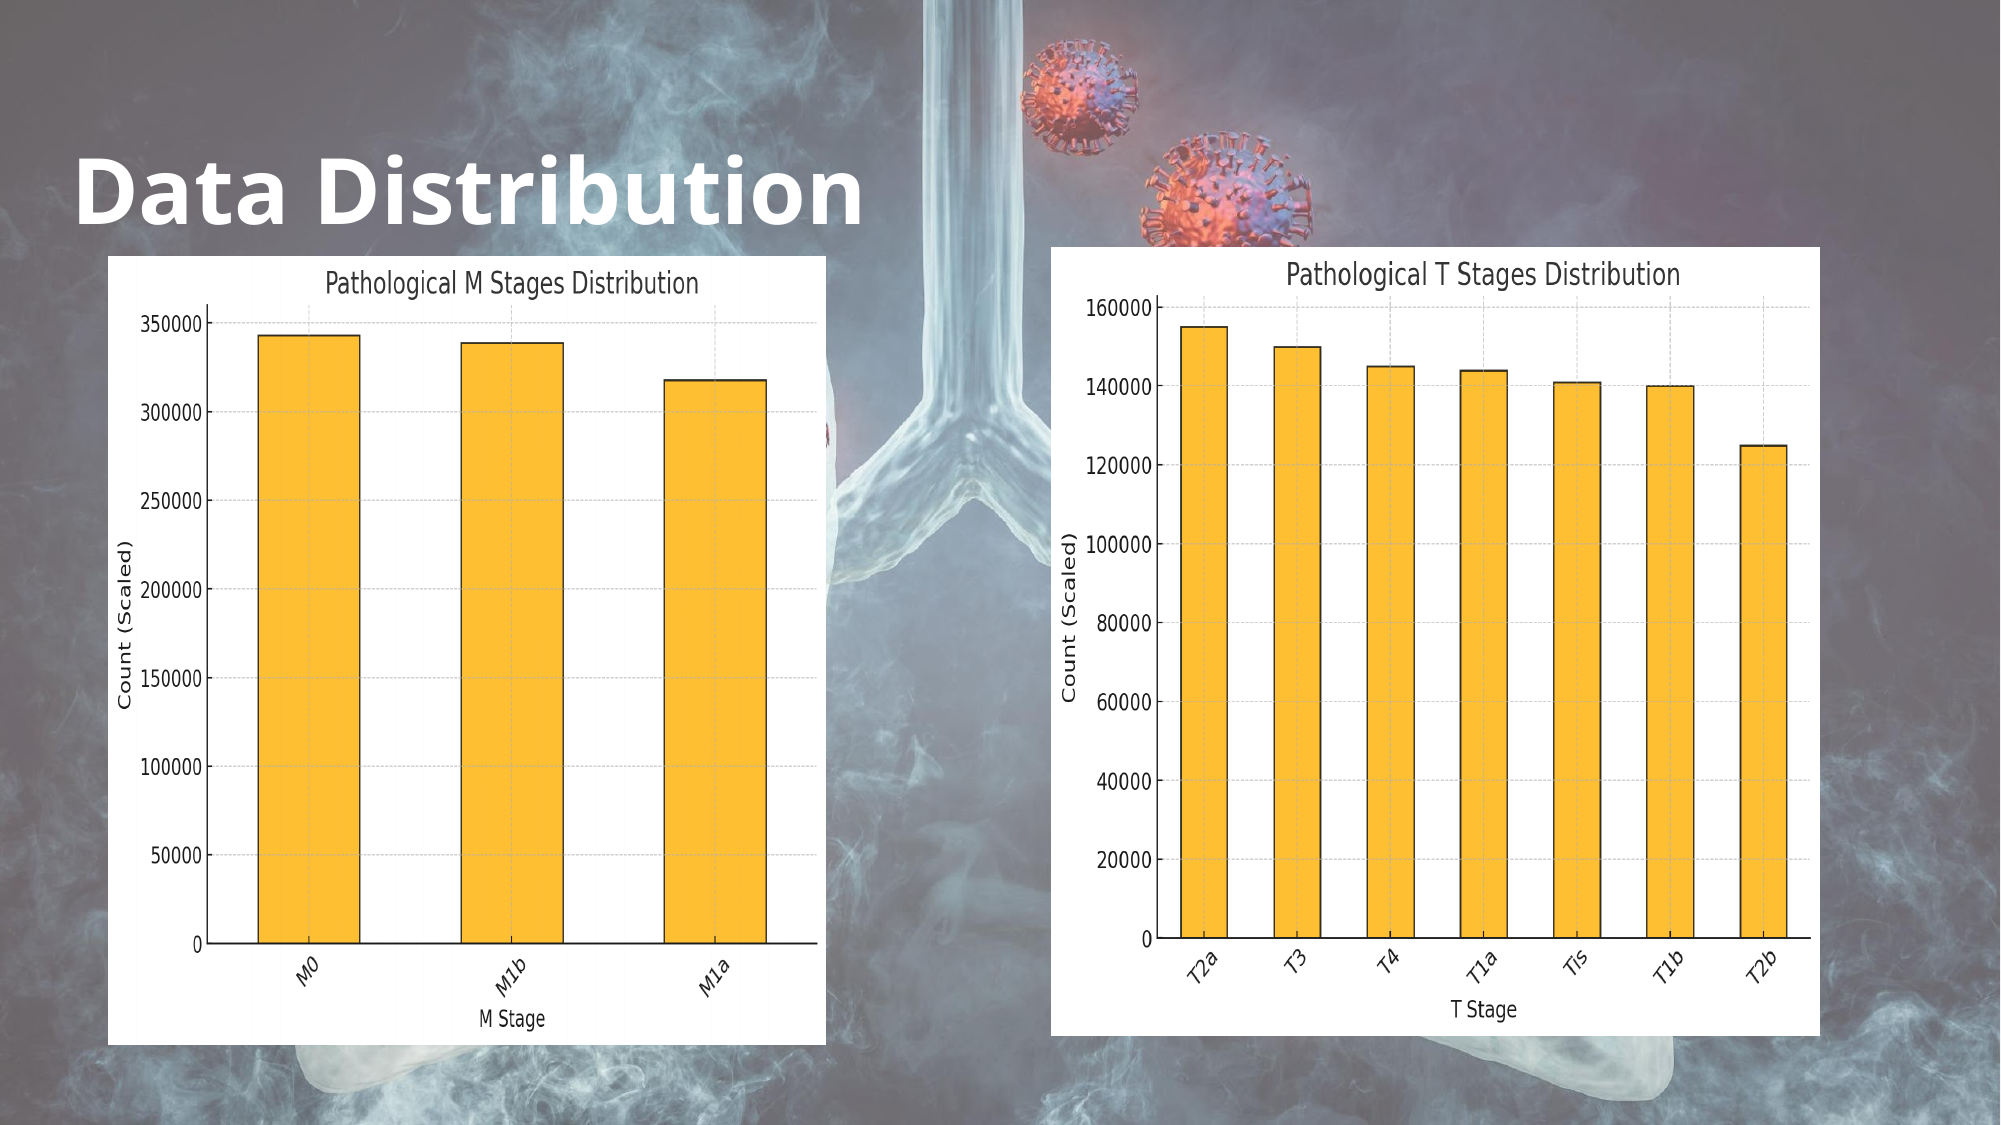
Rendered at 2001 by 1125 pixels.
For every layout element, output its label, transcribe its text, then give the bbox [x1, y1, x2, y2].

title Data Distribution [70, 133, 978, 322]
picture [0, 0, 2001, 1125]
